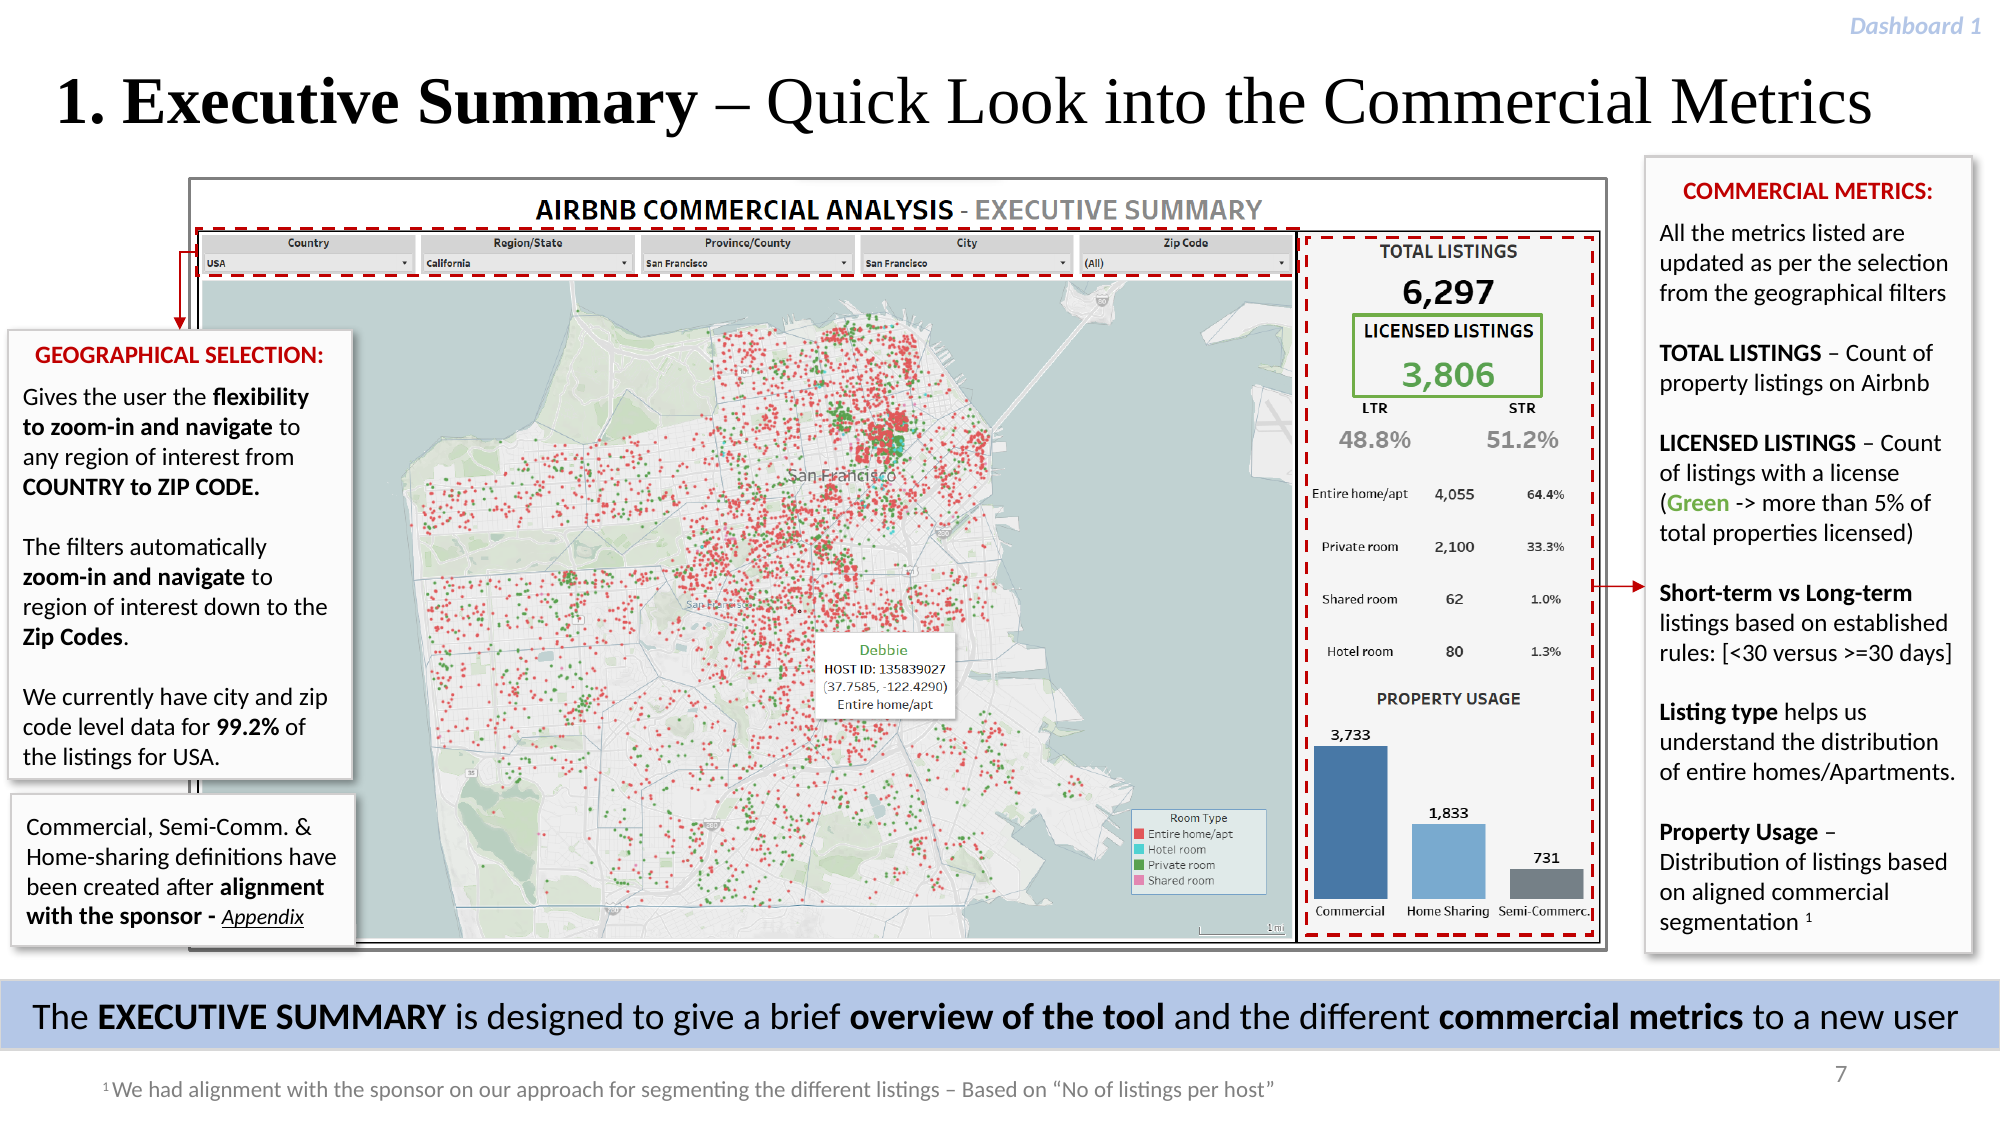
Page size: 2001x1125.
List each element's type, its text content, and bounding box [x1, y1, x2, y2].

text_box The EXECUTIVE SUMMARY is designed to give a brief overview of the tool and the different commercial metrics to a new user [0, 979, 2000, 1050]
text_box 1 We had alignment with the sponsor on our approach for segmenting the different listings – Based on “No of listings per host” [87, 1067, 1612, 1110]
picture [190, 179, 1606, 949]
text_box GEOGRAPHICAL SELECTION: Gives the user the flexibility to zoom-in and navigate to any region of interest from COUNTRY to ZIP CODE. The filters automatically zoom-in and navigate to region of interest down to the Zip Codes. We currently have city and zip code level data for 99.2% of the listings for USA. [7, 329, 185, 779]
title 1. Executive Summary – Quick Look into the Commercial Metrics [40, 25, 2000, 179]
text_box Commercial, Semi-Comm. & Home-sharing definitions have been created after alignment with the sponsor - Appendix [11, 794, 185, 947]
text_box COMMERCIAL METRICS: All the metrics listed are updated as per the selection from the geographical filters TOTAL LISTINGS – Count of property listings on Airbnb LICENSED LISTINGS – Count of listings with a license (Green -> more than 5% of total properties licensed) Short-term vs Long-term listings based on established rules: [<30 versus >=30 days] Listing type helps us understand the distribution of entire homes/Apartments. Property Usage – Distribution of listings based on aligned commercial segmentation 1 [1644, 156, 1973, 954]
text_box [179, 251, 197, 330]
slide_number 7 [1412, 1050, 1863, 1103]
text_box Dashboard 1 [1766, 1, 1998, 47]
